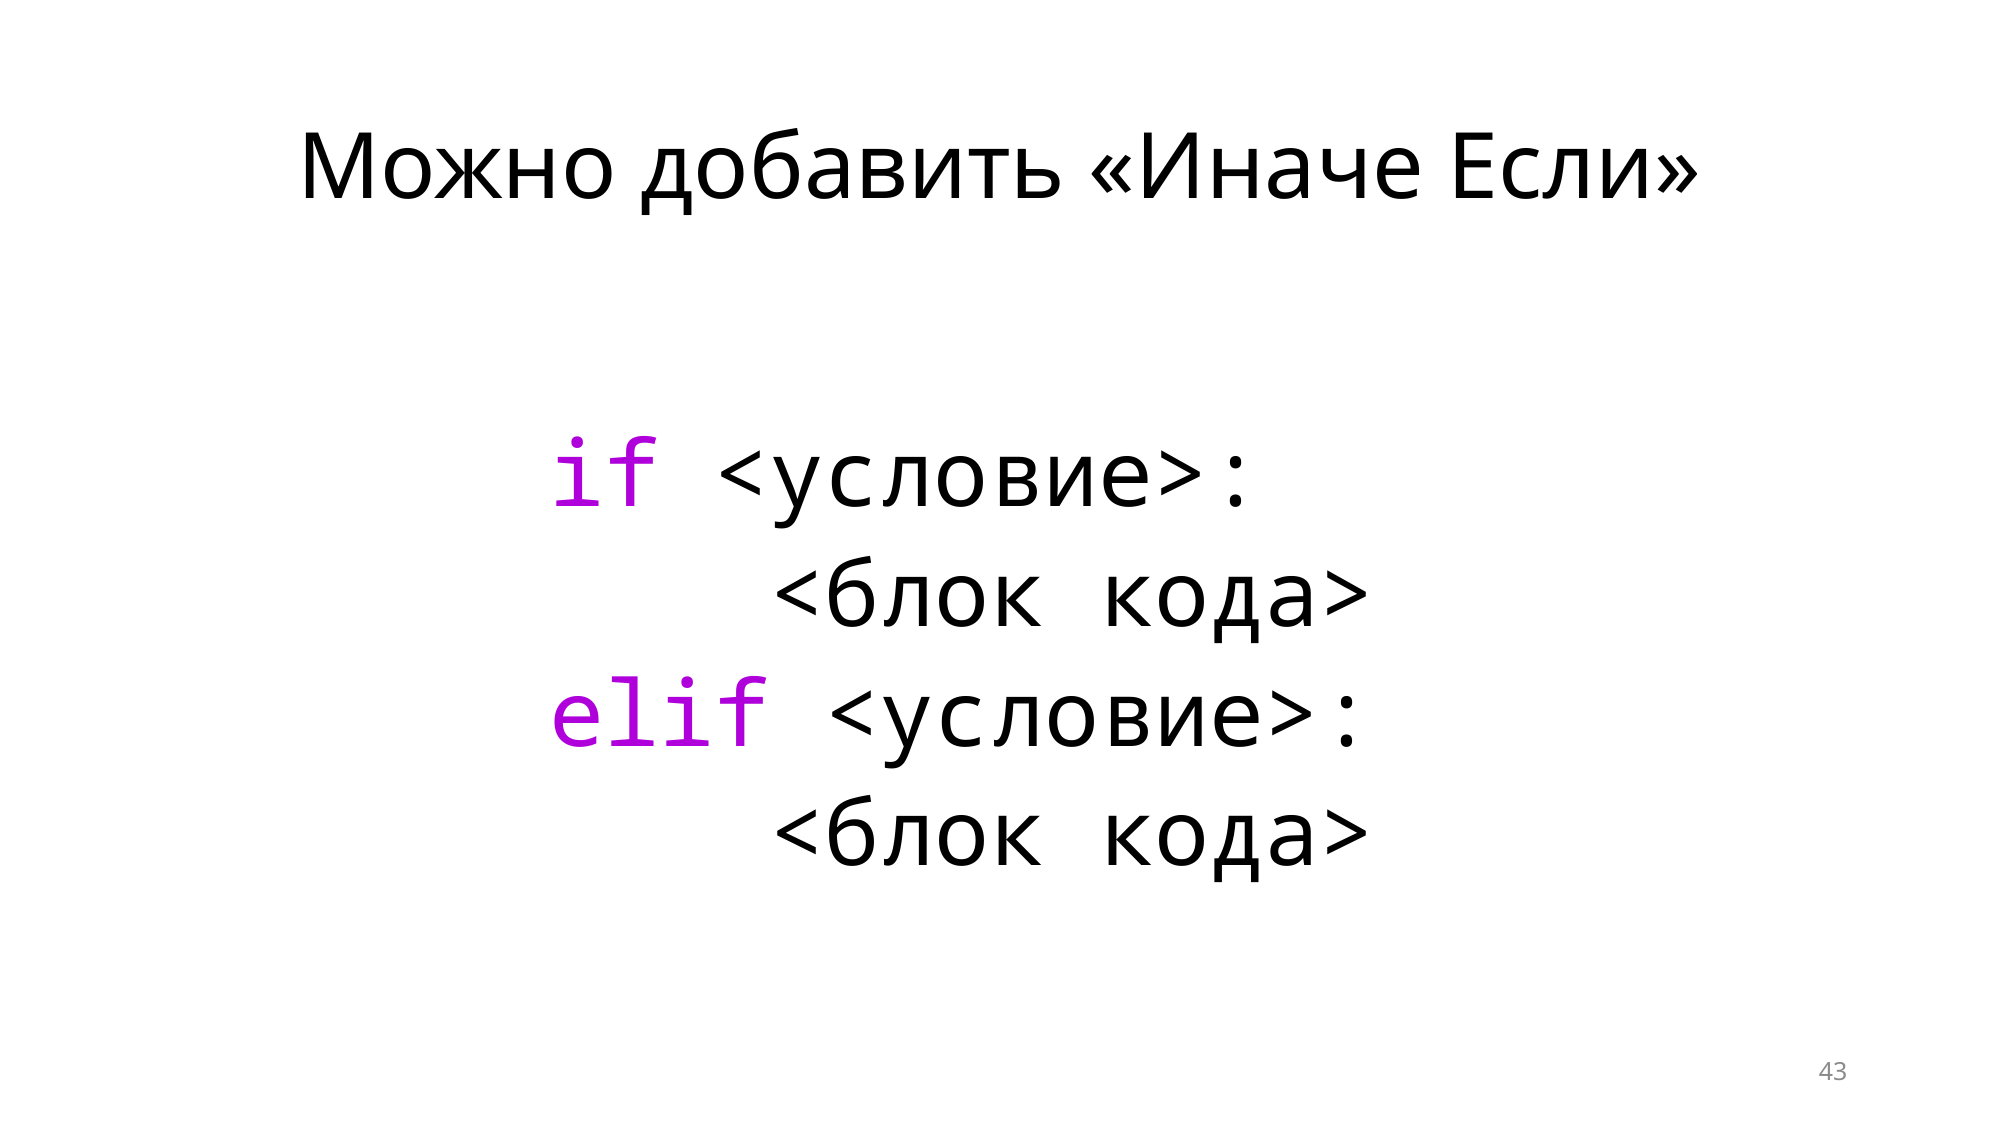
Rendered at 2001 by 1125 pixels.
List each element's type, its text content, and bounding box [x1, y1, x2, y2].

title Можно добавить «Иначе Если» [137, 59, 1863, 278]
list if <условие>: <блок кода> elif <условие>: <блок кода> [534, 299, 1466, 1014]
slide_number 43 [1412, 1042, 1863, 1103]
